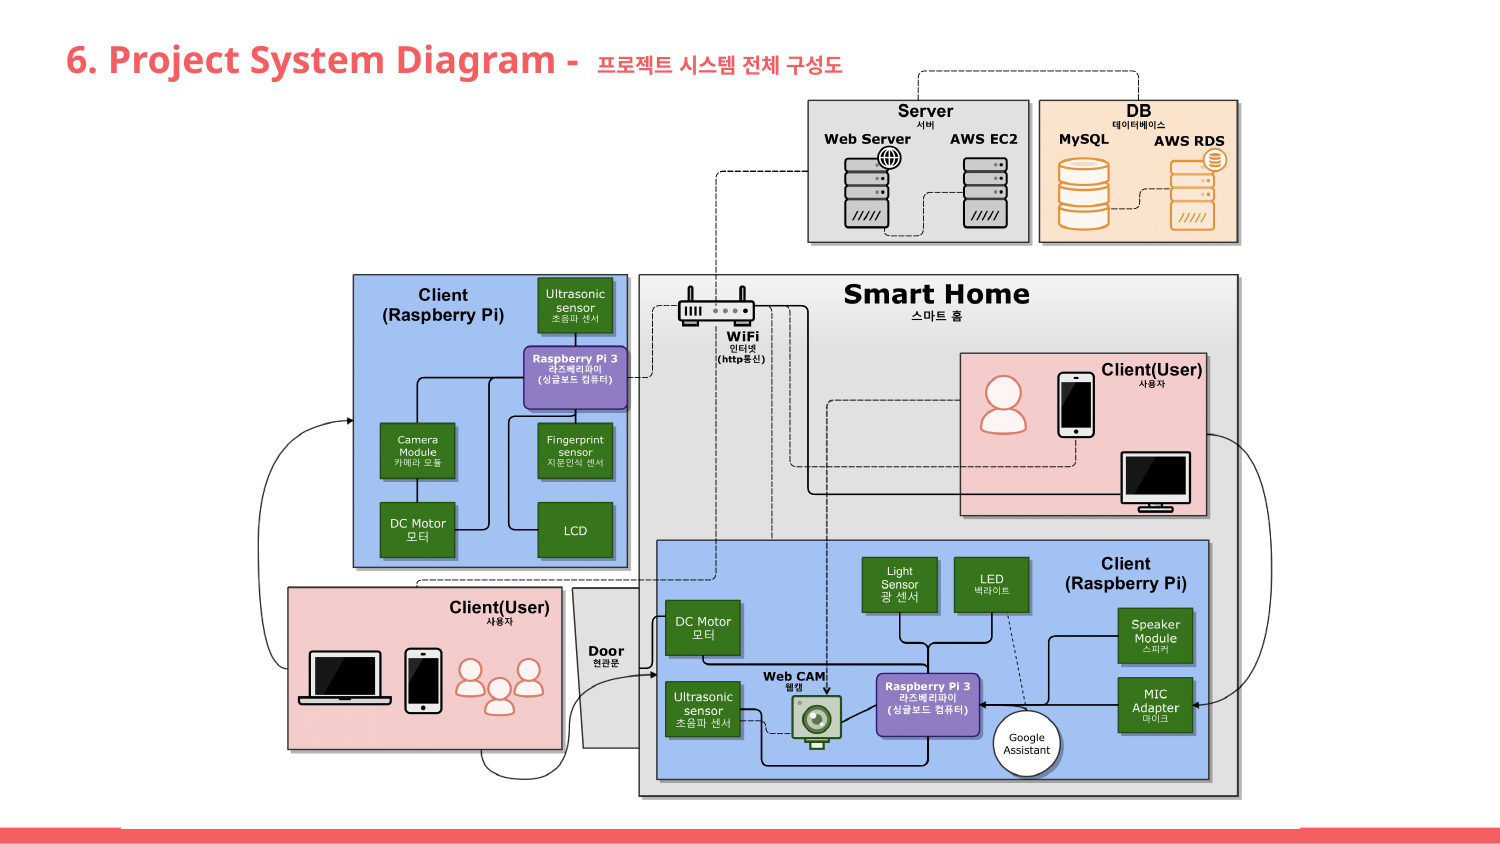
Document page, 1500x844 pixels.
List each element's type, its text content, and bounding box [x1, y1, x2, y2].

title 6. Project System Diagram - 프로젝트 시스템 전체 구성도 [51, 20, 1449, 112]
picture [120, 56, 1301, 829]
